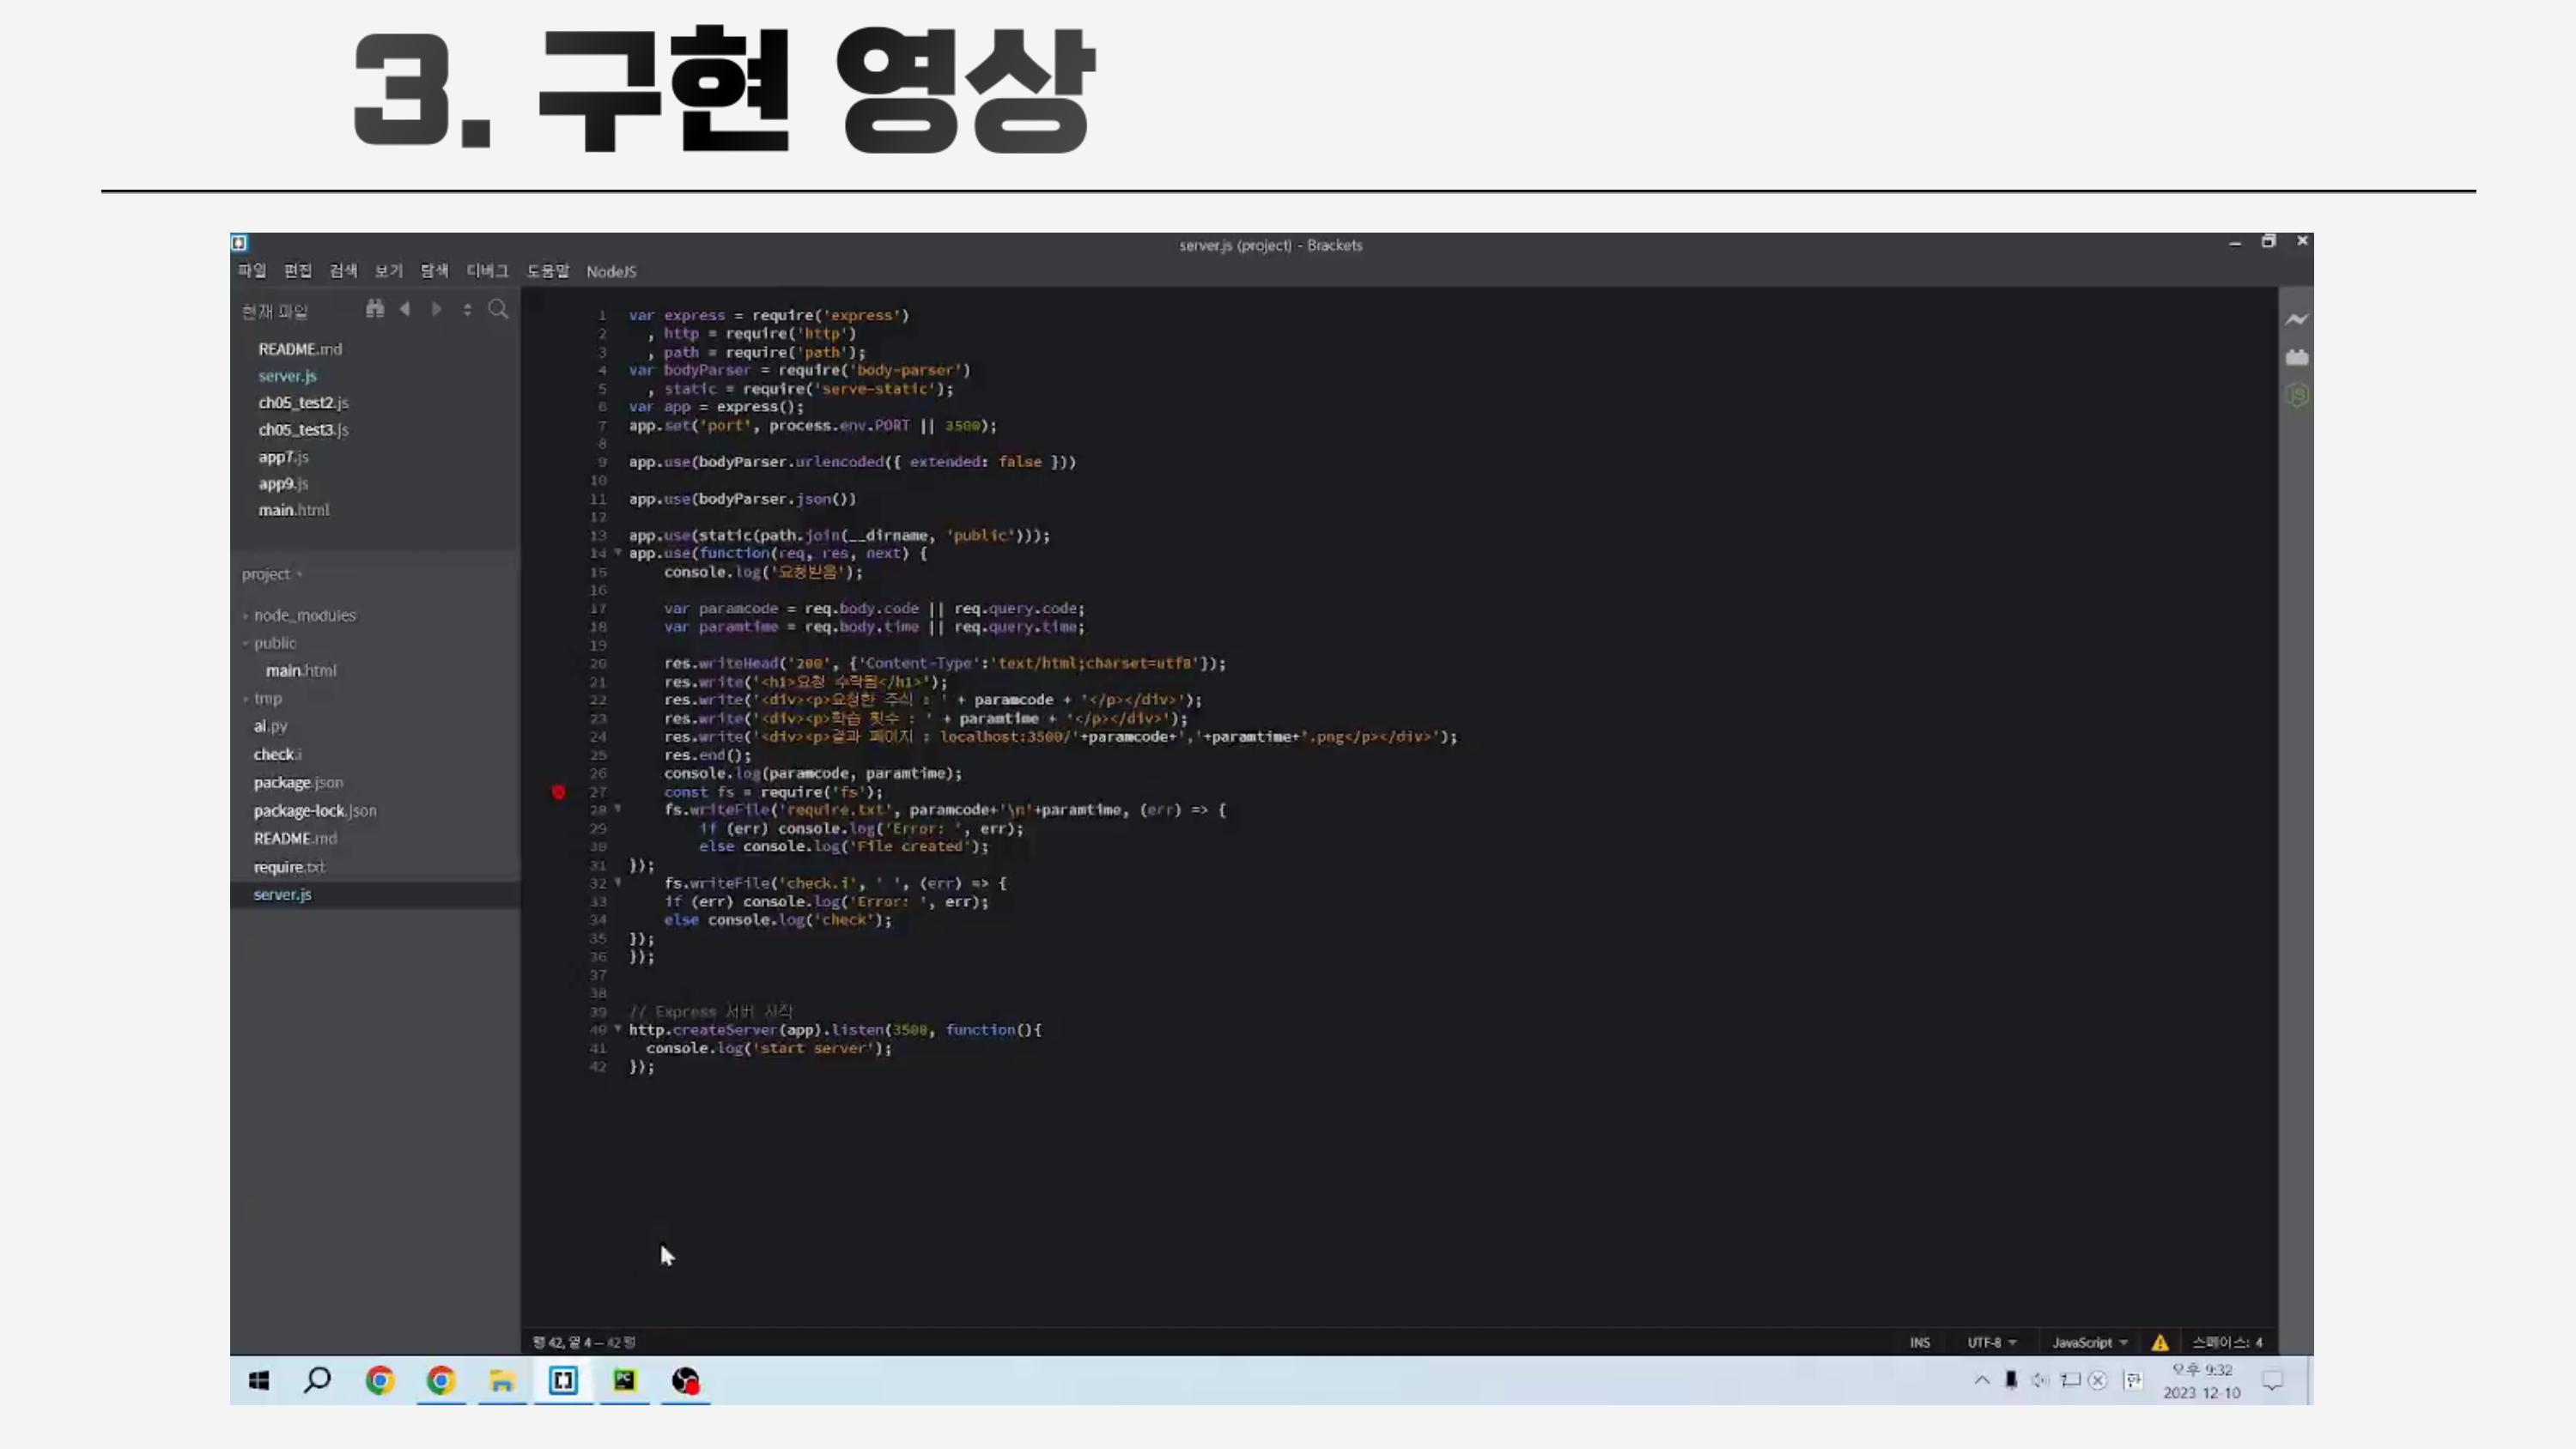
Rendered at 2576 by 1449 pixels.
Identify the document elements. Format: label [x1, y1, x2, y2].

text_box [101, 190, 295, 194]
text_box [1229, 190, 2477, 194]
picture [230, 0, 2314, 1405]
